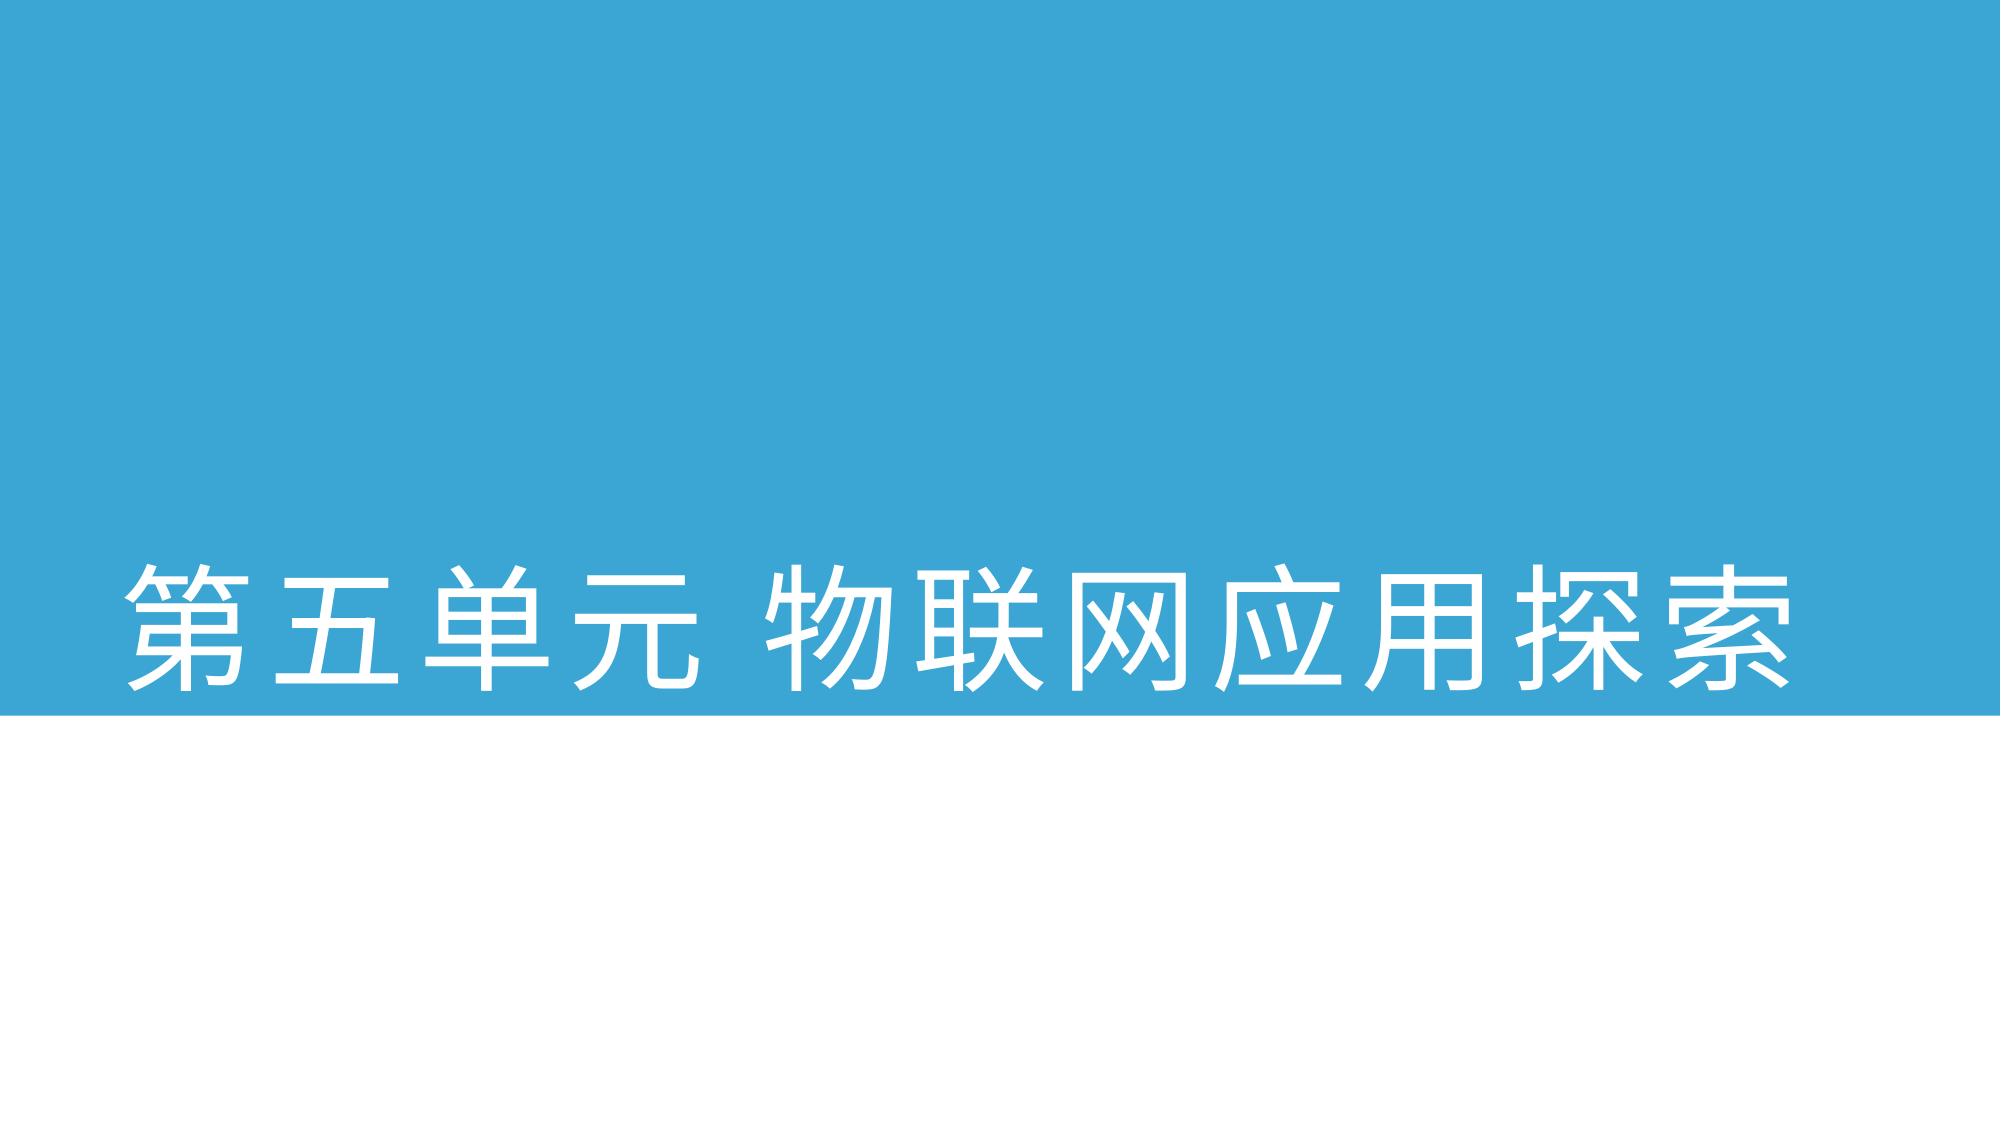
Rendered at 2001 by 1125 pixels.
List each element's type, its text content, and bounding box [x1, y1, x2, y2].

text_box [0, 0, 2000, 717]
text_box 第五单元 物联网应用探索 [103, 502, 1814, 716]
